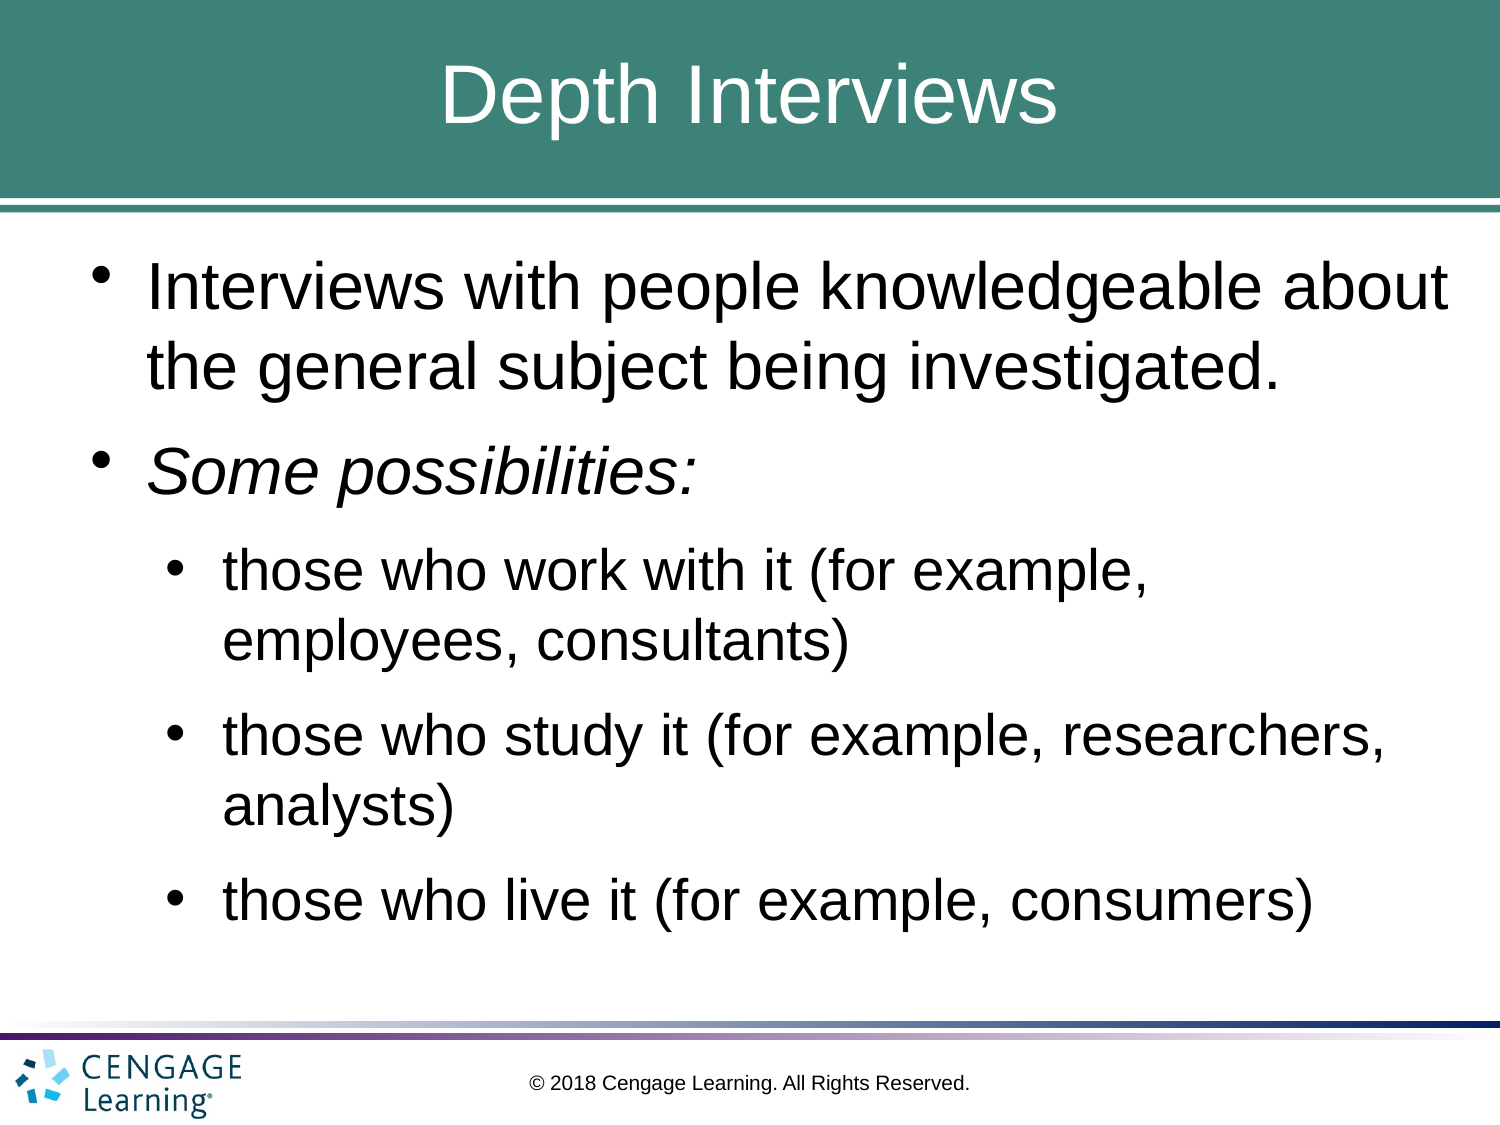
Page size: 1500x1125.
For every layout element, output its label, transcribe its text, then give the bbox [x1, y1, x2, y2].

picture [15, 1049, 241, 1119]
title Depth Interviews [37, 0, 1463, 181]
list Interviews with people knowledgeable about the general subject being investigated. Some possibilities: those who work with it (for example, employees, consultants) those who study it (for example, researchers, analysts) those who live it (for example, consumers) [74, 234, 1471, 1001]
